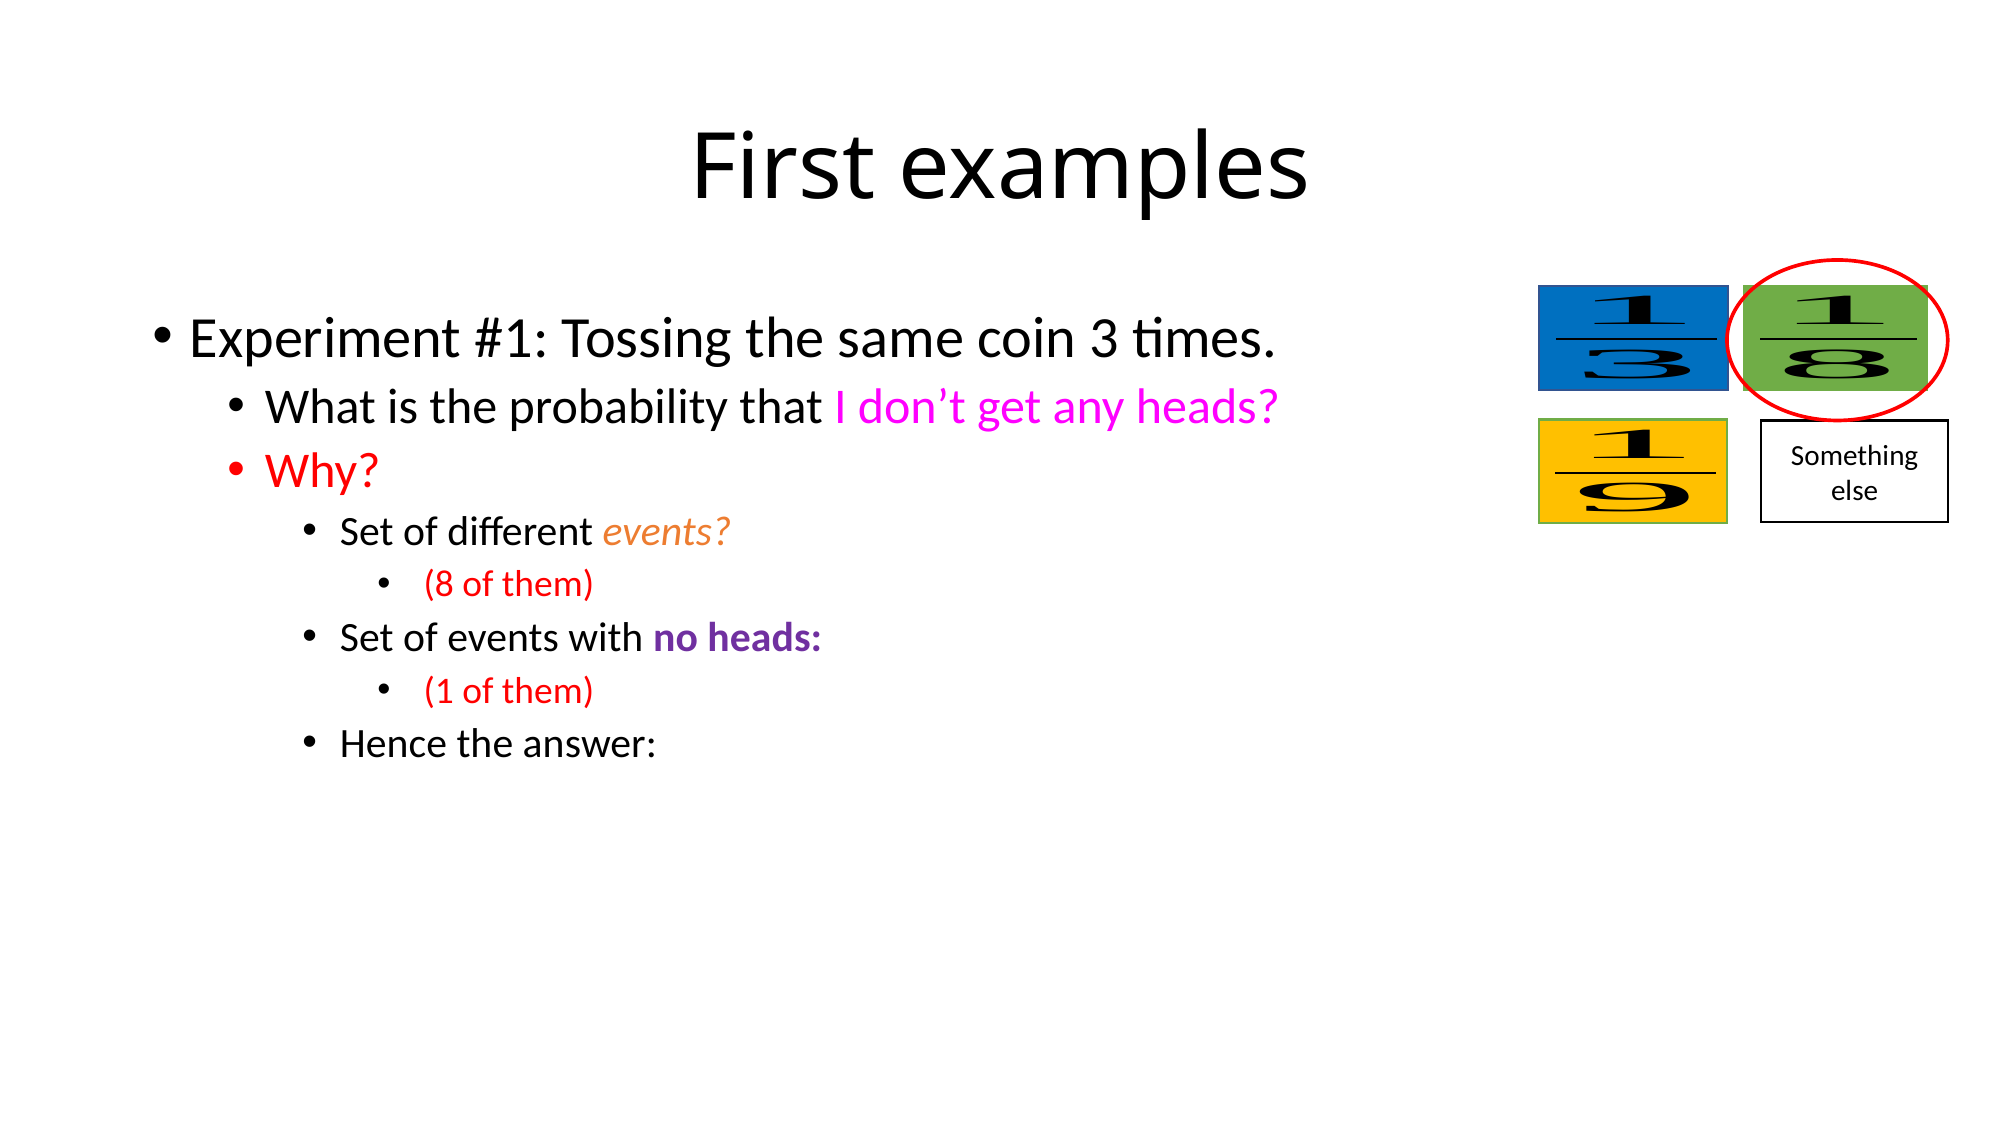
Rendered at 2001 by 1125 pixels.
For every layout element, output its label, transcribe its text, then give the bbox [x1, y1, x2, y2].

text_box [1725, 258, 1949, 422]
title First examples [137, 59, 1863, 278]
text_box Something else [1760, 419, 1949, 523]
